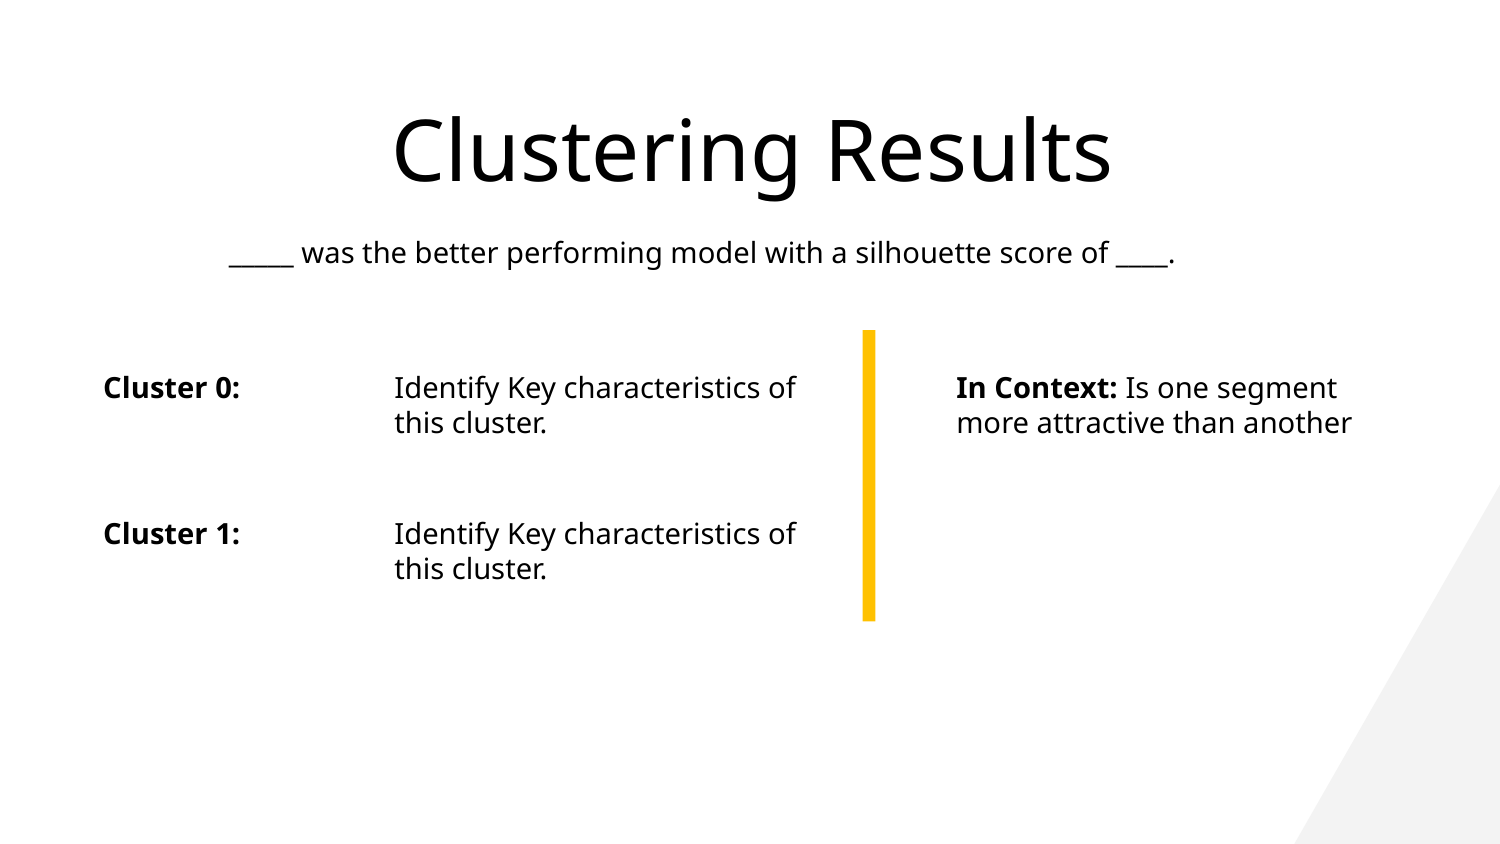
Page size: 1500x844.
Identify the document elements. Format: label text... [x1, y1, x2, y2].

title Clustering Results [88, 80, 1418, 175]
text_box Cluster 0: [88, 354, 288, 420]
text_box Identify Key characteristics of this cluster. [379, 354, 850, 455]
text_box Cluster 1: [88, 500, 288, 566]
text_box _____ was the better performing model with a silhouette score of ____. [214, 219, 1292, 285]
text_box [862, 330, 876, 622]
text_box In Context: Is one segment more attractive than another [941, 354, 1412, 455]
text_box Identify Key characteristics of this cluster. [379, 500, 850, 601]
